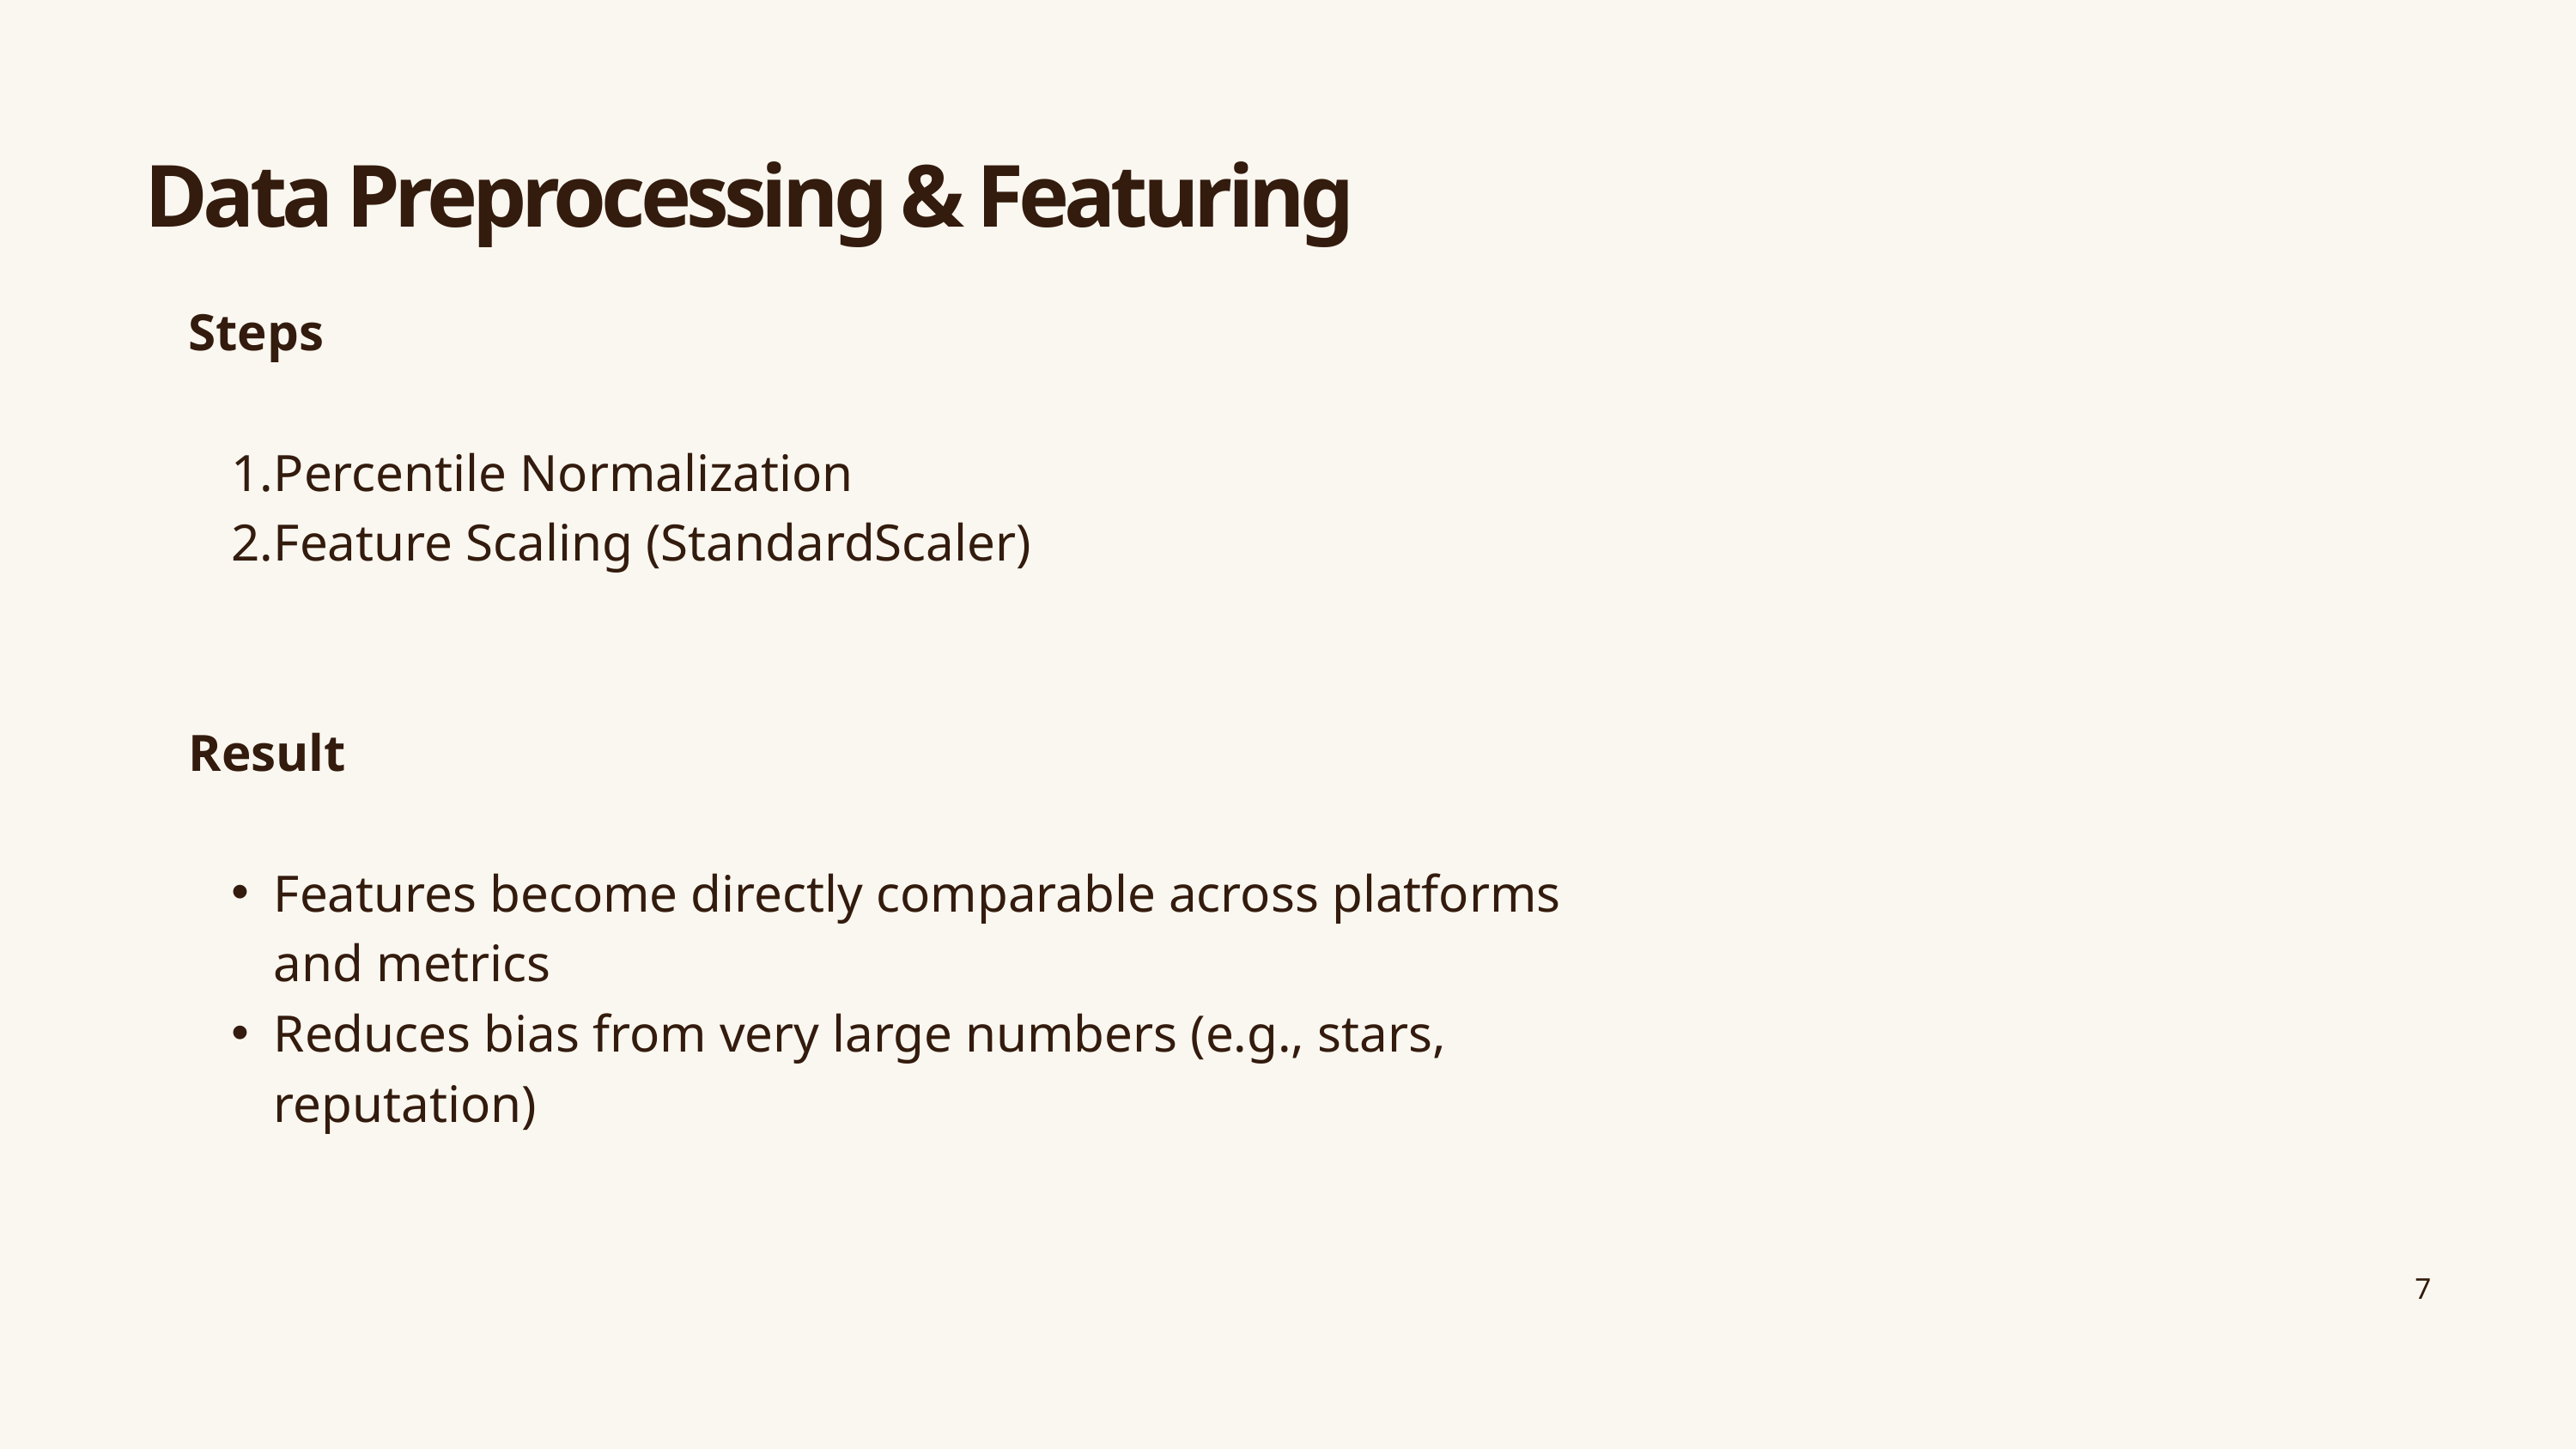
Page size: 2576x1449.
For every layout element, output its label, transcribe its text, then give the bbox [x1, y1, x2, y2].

text_box Steps Percentile Normalization Feature Scaling (StandardScaler) Result Features become directly comparable across platforms and metrics Reduces bias from very large numbers (e.g., stars, reputation) [188, 290, 1625, 1413]
text_box Data Preprocessing & Featuring [144, 158, 1686, 245]
text_box 7 [1789, 1264, 2432, 1306]
